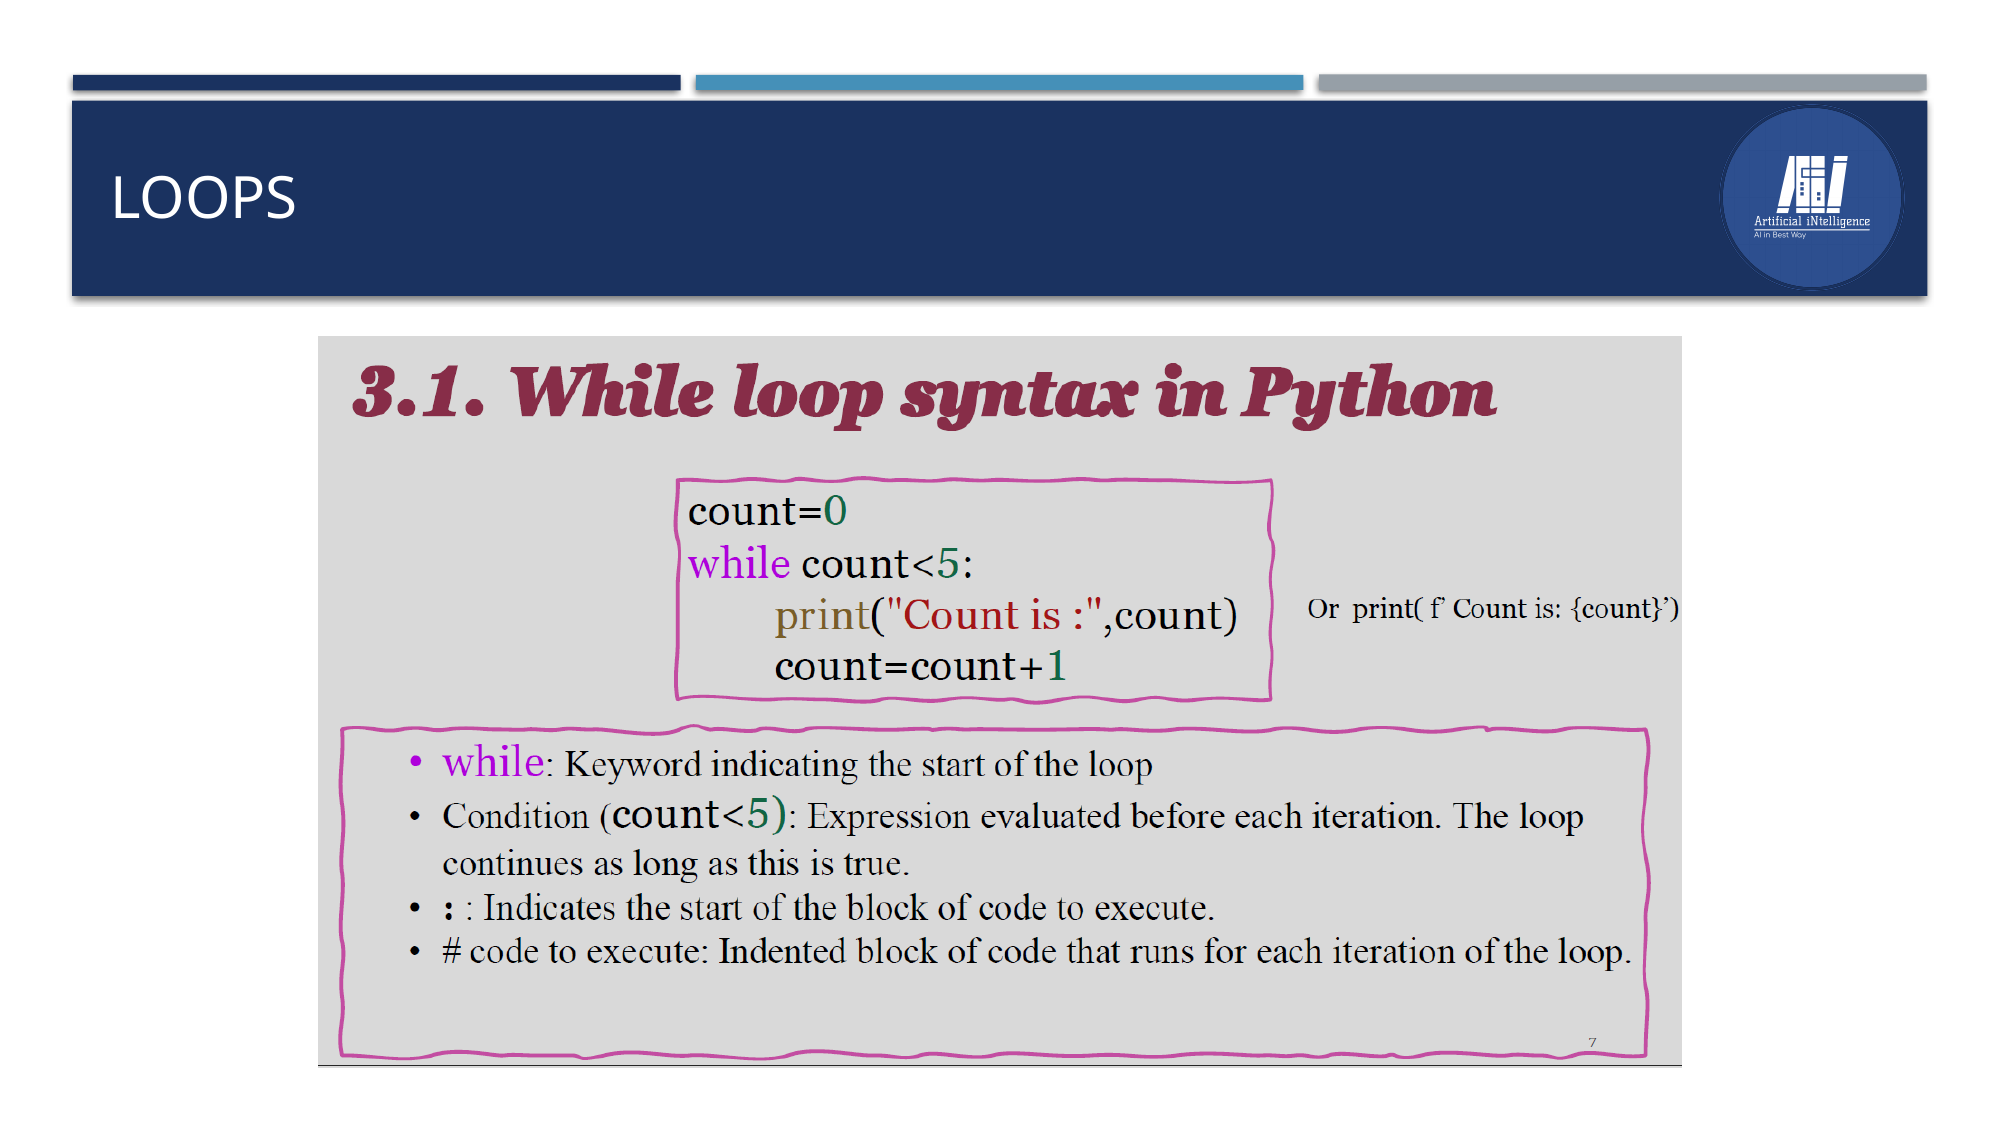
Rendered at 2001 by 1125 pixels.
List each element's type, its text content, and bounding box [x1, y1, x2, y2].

title loops [95, 71, 1905, 238]
picture [1718, 104, 1906, 291]
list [317, 336, 1683, 1068]
